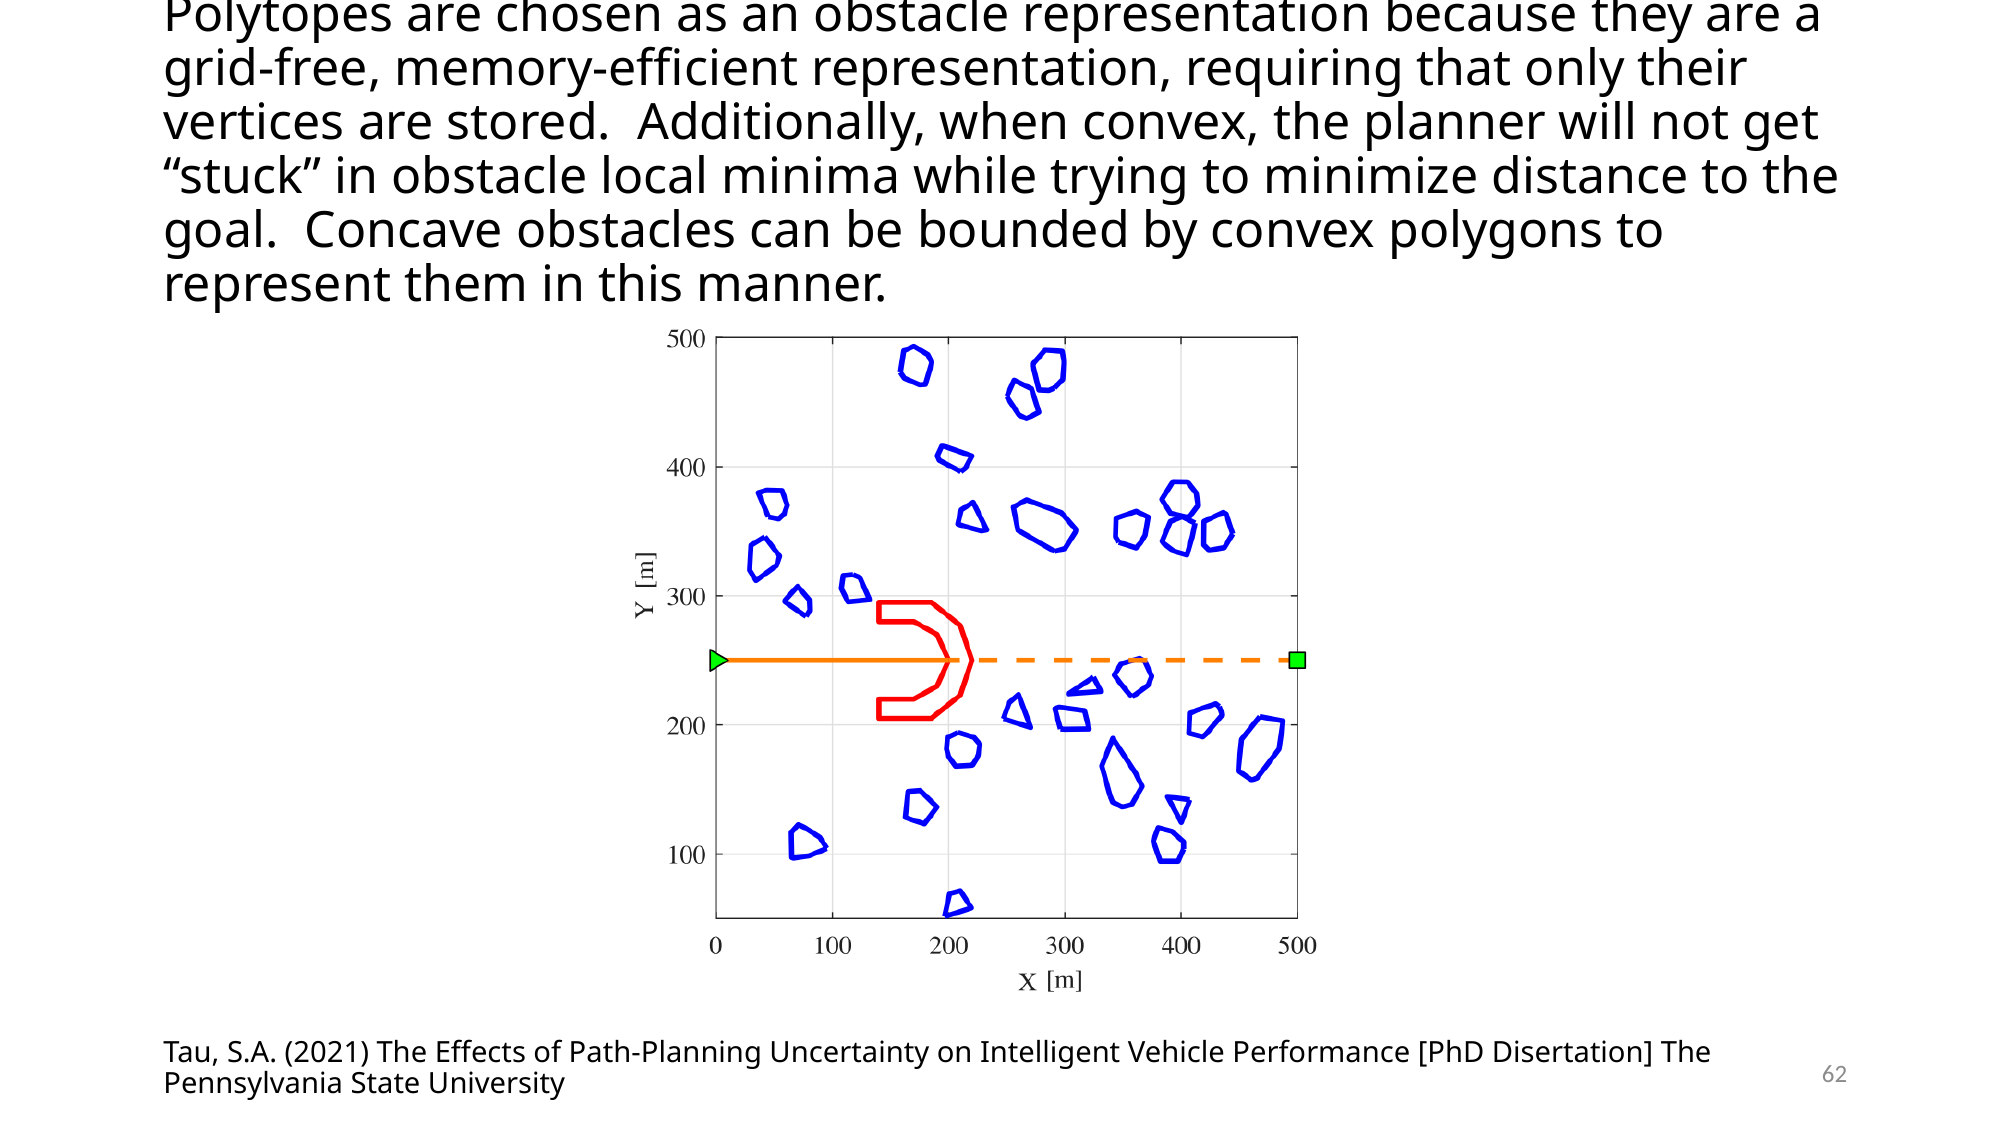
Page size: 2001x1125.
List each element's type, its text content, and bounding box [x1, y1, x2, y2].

title Polytopes are chosen as an obstacle representation because they are a grid-free, memory-efficient representation, requiring that only their vertices are stored. Additionally, when convex, the planner will not get “stuck” in obstacle local minima while trying to minimize distance to the goal. Concave obstacles can be bounded by convex polygons to represent them in this manner. [148, 41, 1874, 259]
slide_number 62 [1412, 1042, 1863, 1103]
text_box Tau, S.A. (2021) The Effects of Path-Planning Uncertainty on Intelligent Vehicle Performance [PhD Disertation] The Pennsylvania State University [148, 959, 1874, 1125]
picture [618, 311, 1382, 1012]
